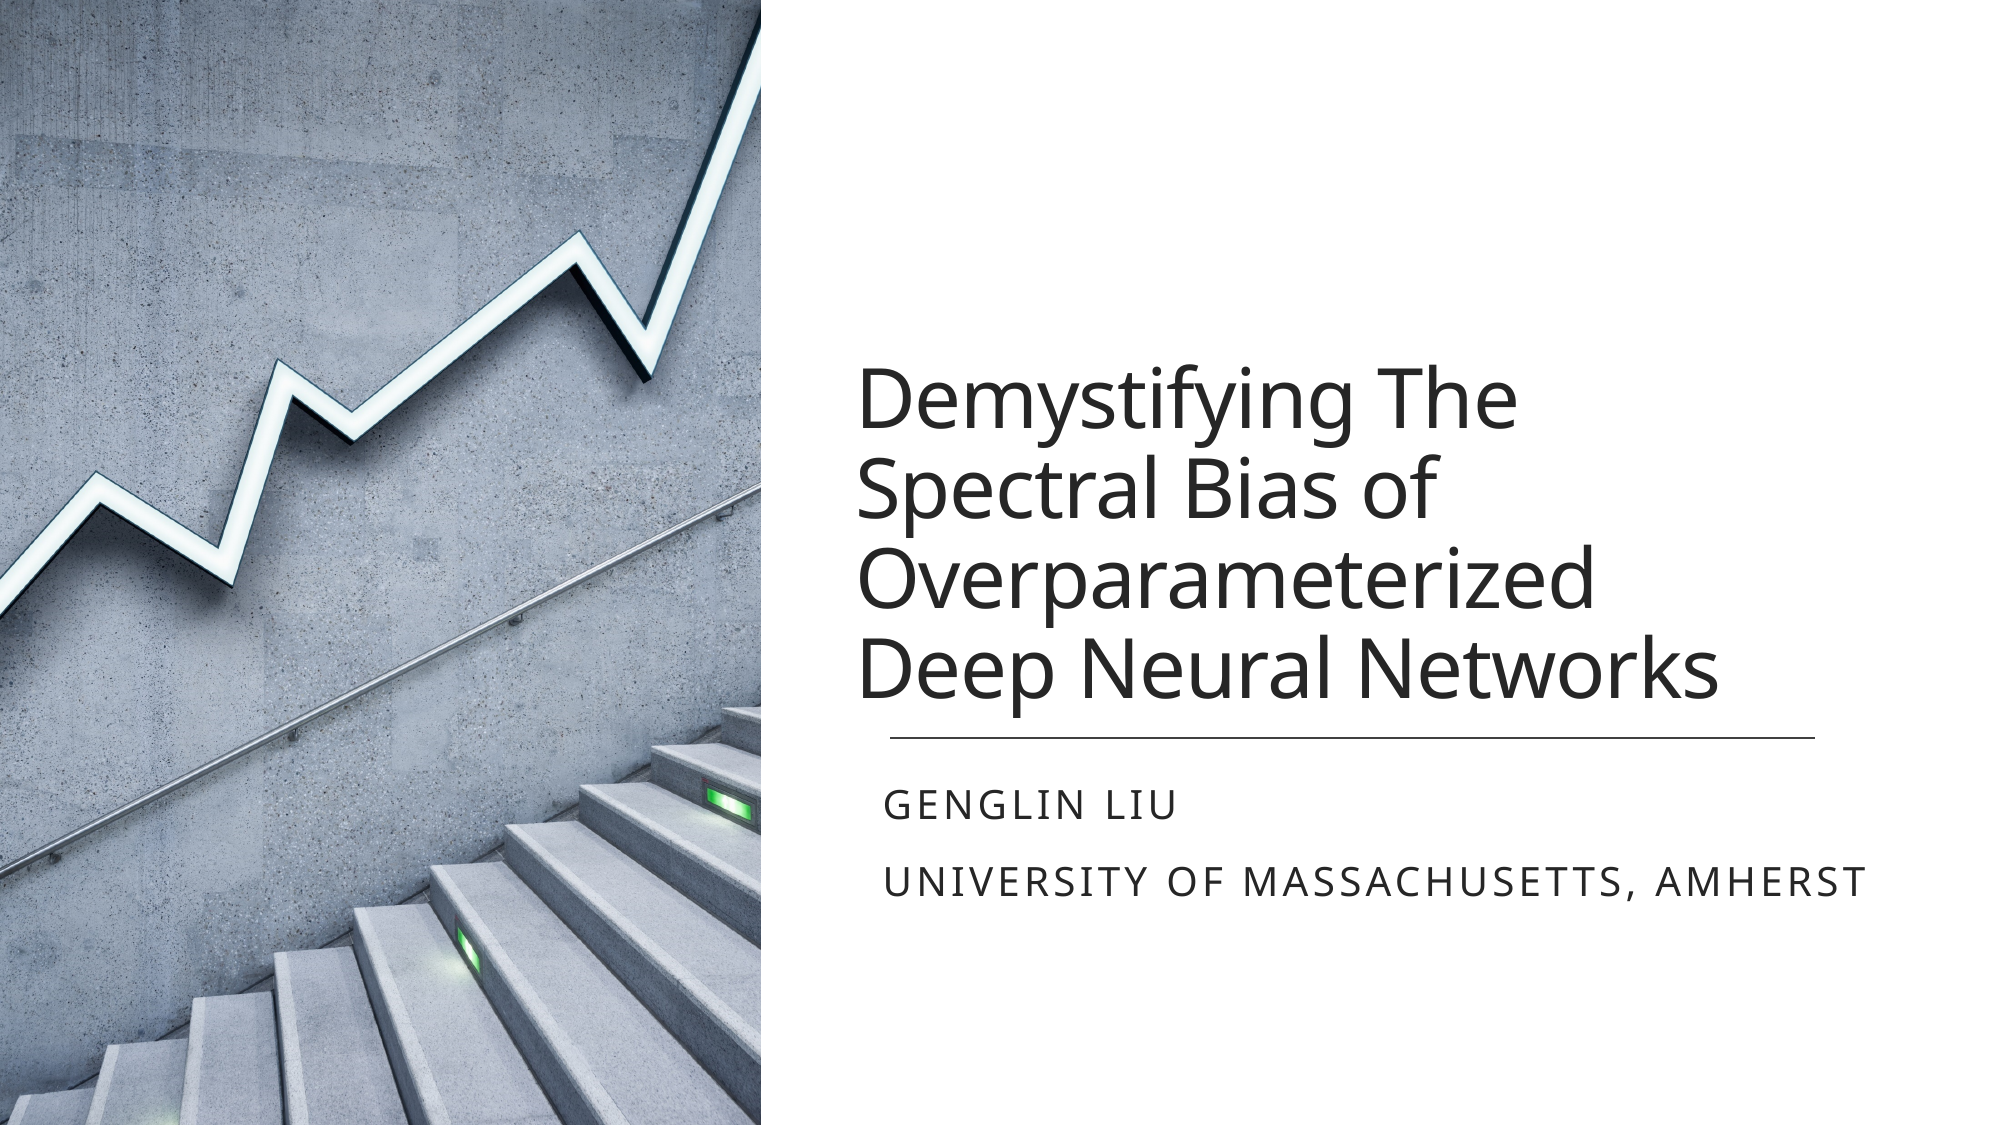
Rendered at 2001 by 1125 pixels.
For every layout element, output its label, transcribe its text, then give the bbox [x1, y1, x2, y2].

subtitle Genglin Liu University of Massachusetts, Amherst [867, 766, 1897, 935]
text_box [768, 0, 2000, 1125]
title Demystifying The Spectral Bias of Overparameterized Deep Neural Networks [840, 670, 1811, 724]
picture [0, 0, 761, 1125]
